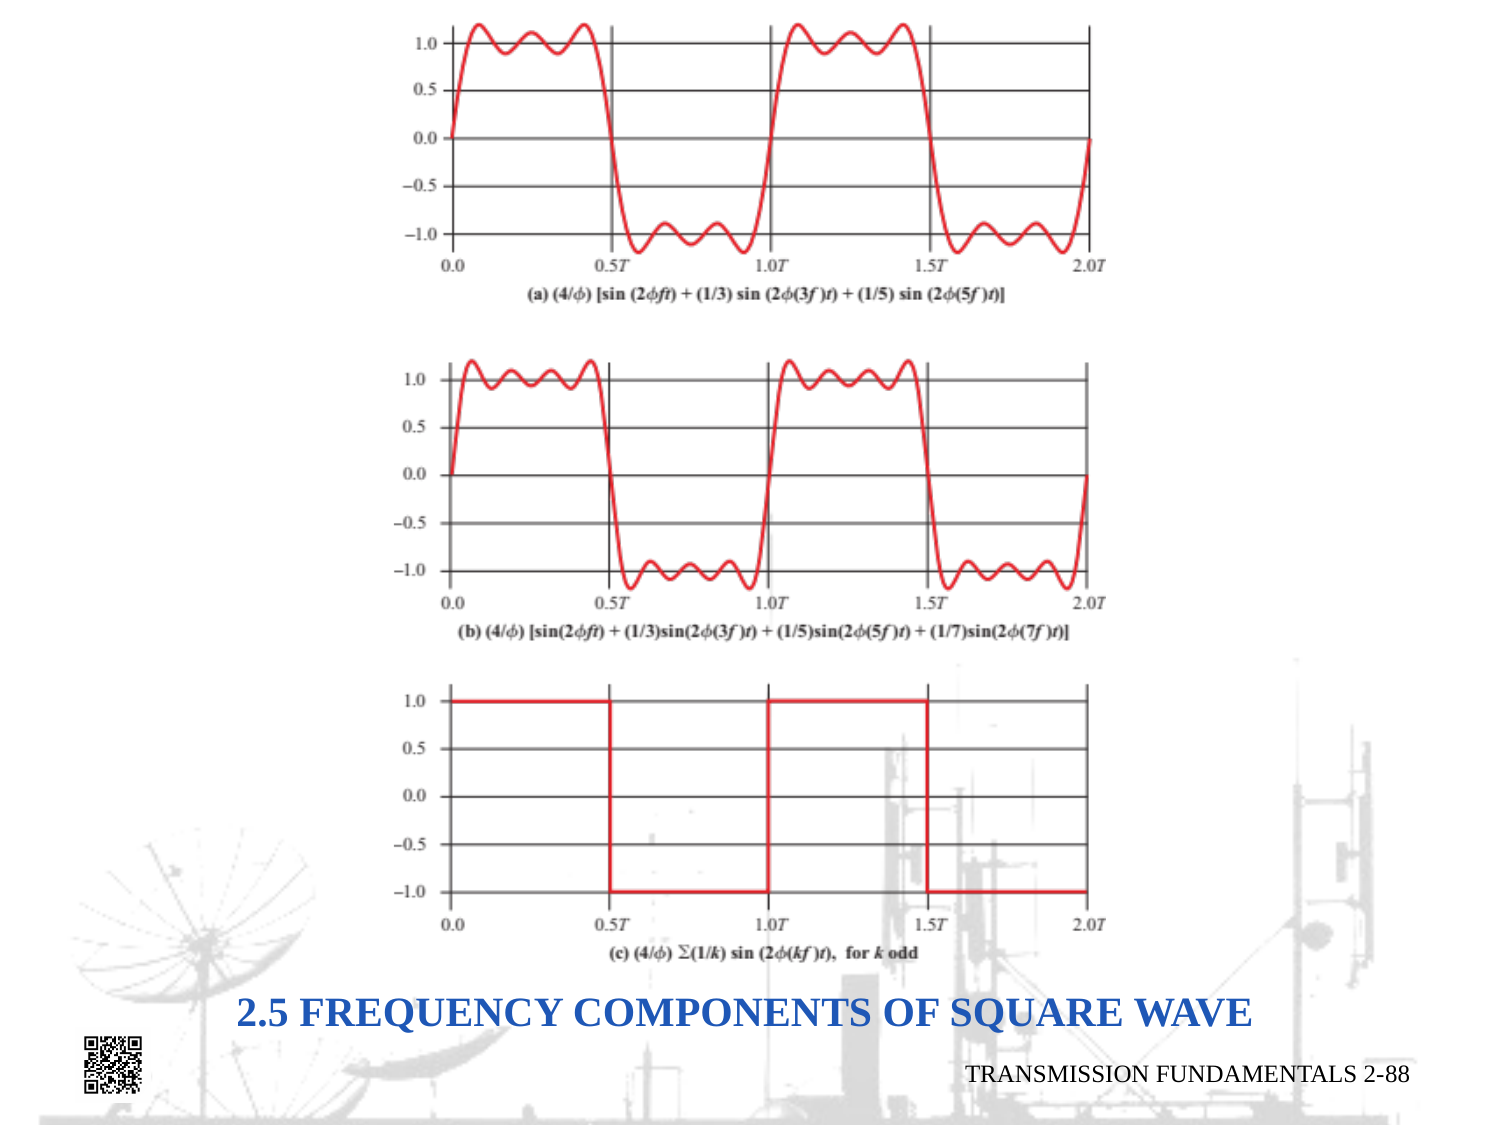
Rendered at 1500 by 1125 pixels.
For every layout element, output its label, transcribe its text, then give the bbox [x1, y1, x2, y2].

title 2.5 Frequency Components of Square Wave [75, 977, 1425, 1043]
picture [75, 1027, 151, 1103]
slide_number TRANSMISSION FUNDAMENTALS 2-88 [893, 1042, 1425, 1103]
picture [35, 22, 1465, 963]
